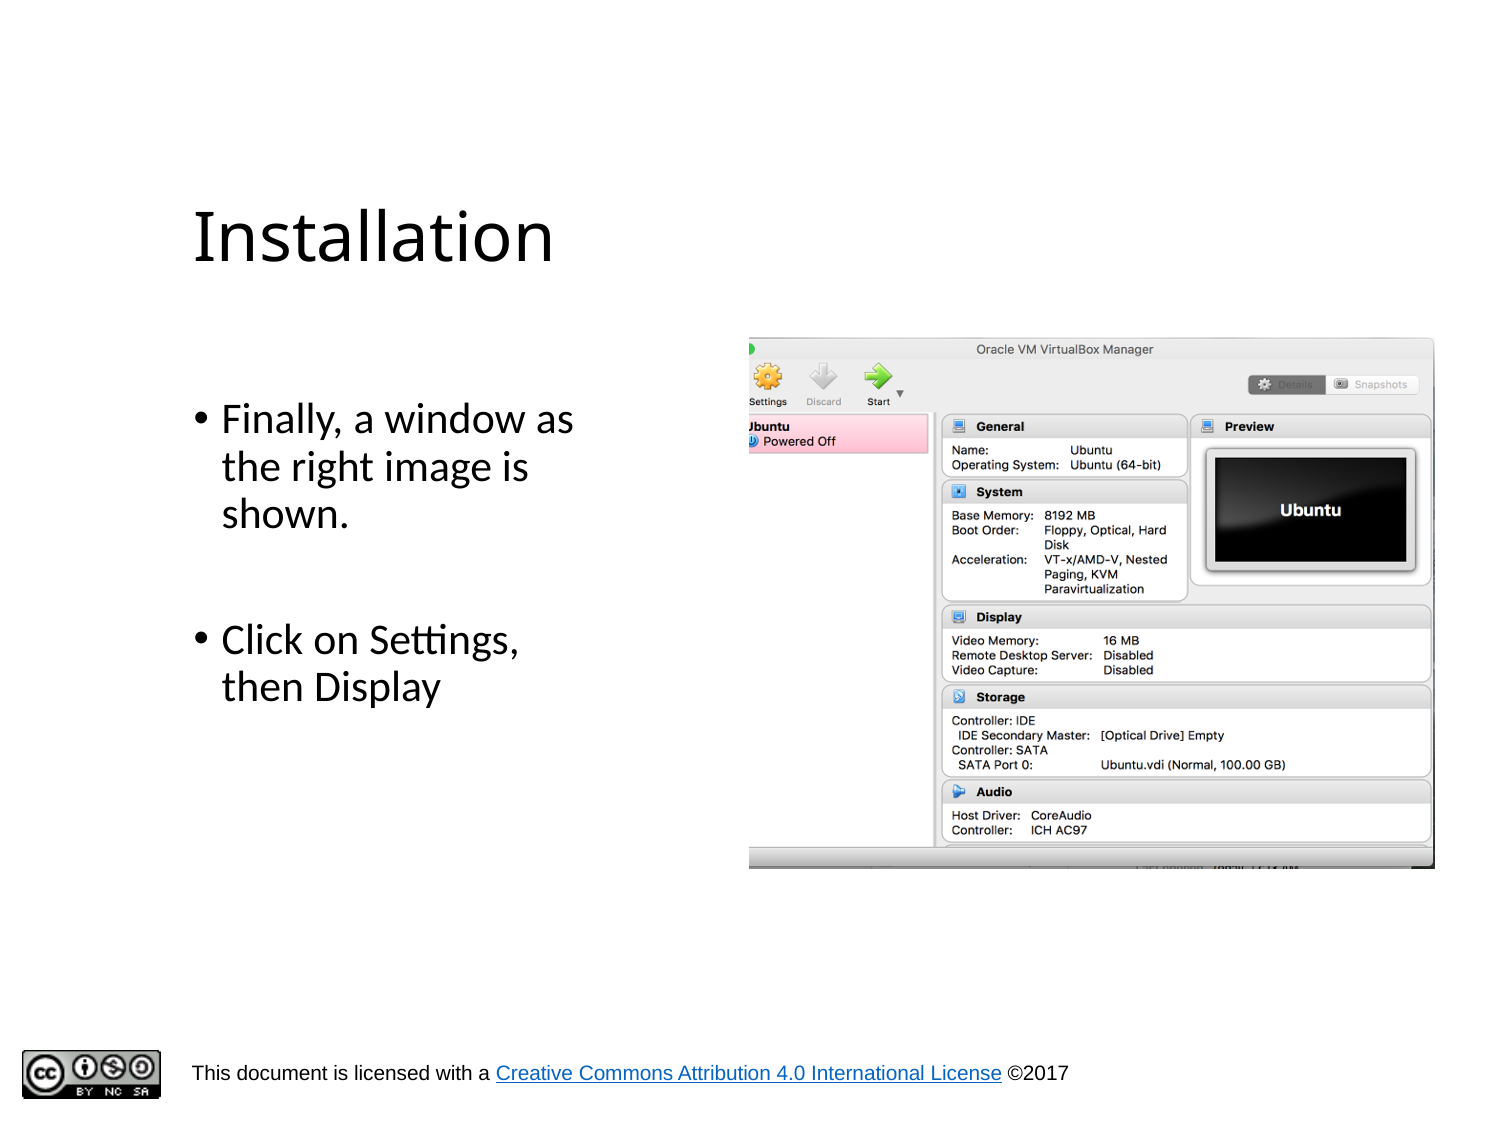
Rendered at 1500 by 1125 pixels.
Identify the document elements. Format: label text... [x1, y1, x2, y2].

picture [749, 337, 1435, 869]
list Finally, a window as the right image is shown. Click on Settings, then Display [178, 388, 613, 814]
title Installation [178, 174, 614, 305]
picture [22, 1050, 161, 1099]
